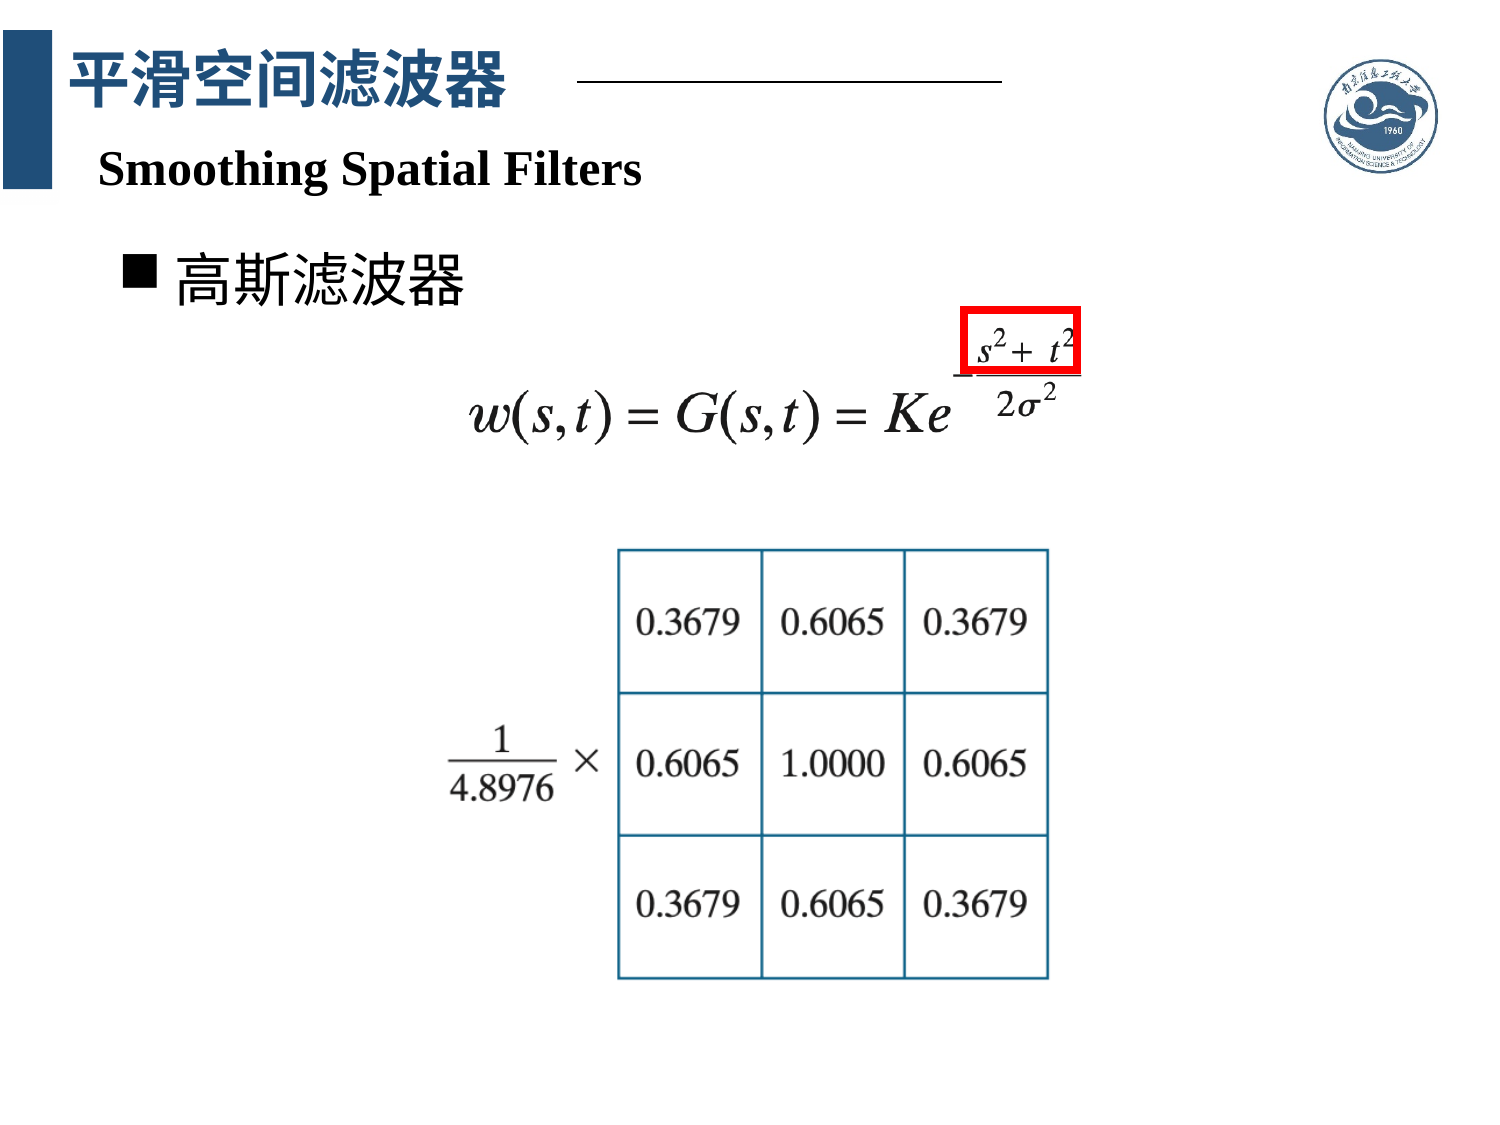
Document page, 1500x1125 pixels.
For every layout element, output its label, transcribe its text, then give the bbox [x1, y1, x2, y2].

text_box 高斯滤波器 [28, 235, 1474, 601]
text_box 平滑空间滤波器 [52, 16, 577, 148]
text_box [2, 29, 53, 190]
text_box Smoothing Spatial Filters [82, 102, 759, 235]
picture [430, 309, 1149, 482]
picture [1308, 44, 1452, 185]
picture [422, 527, 1078, 1034]
